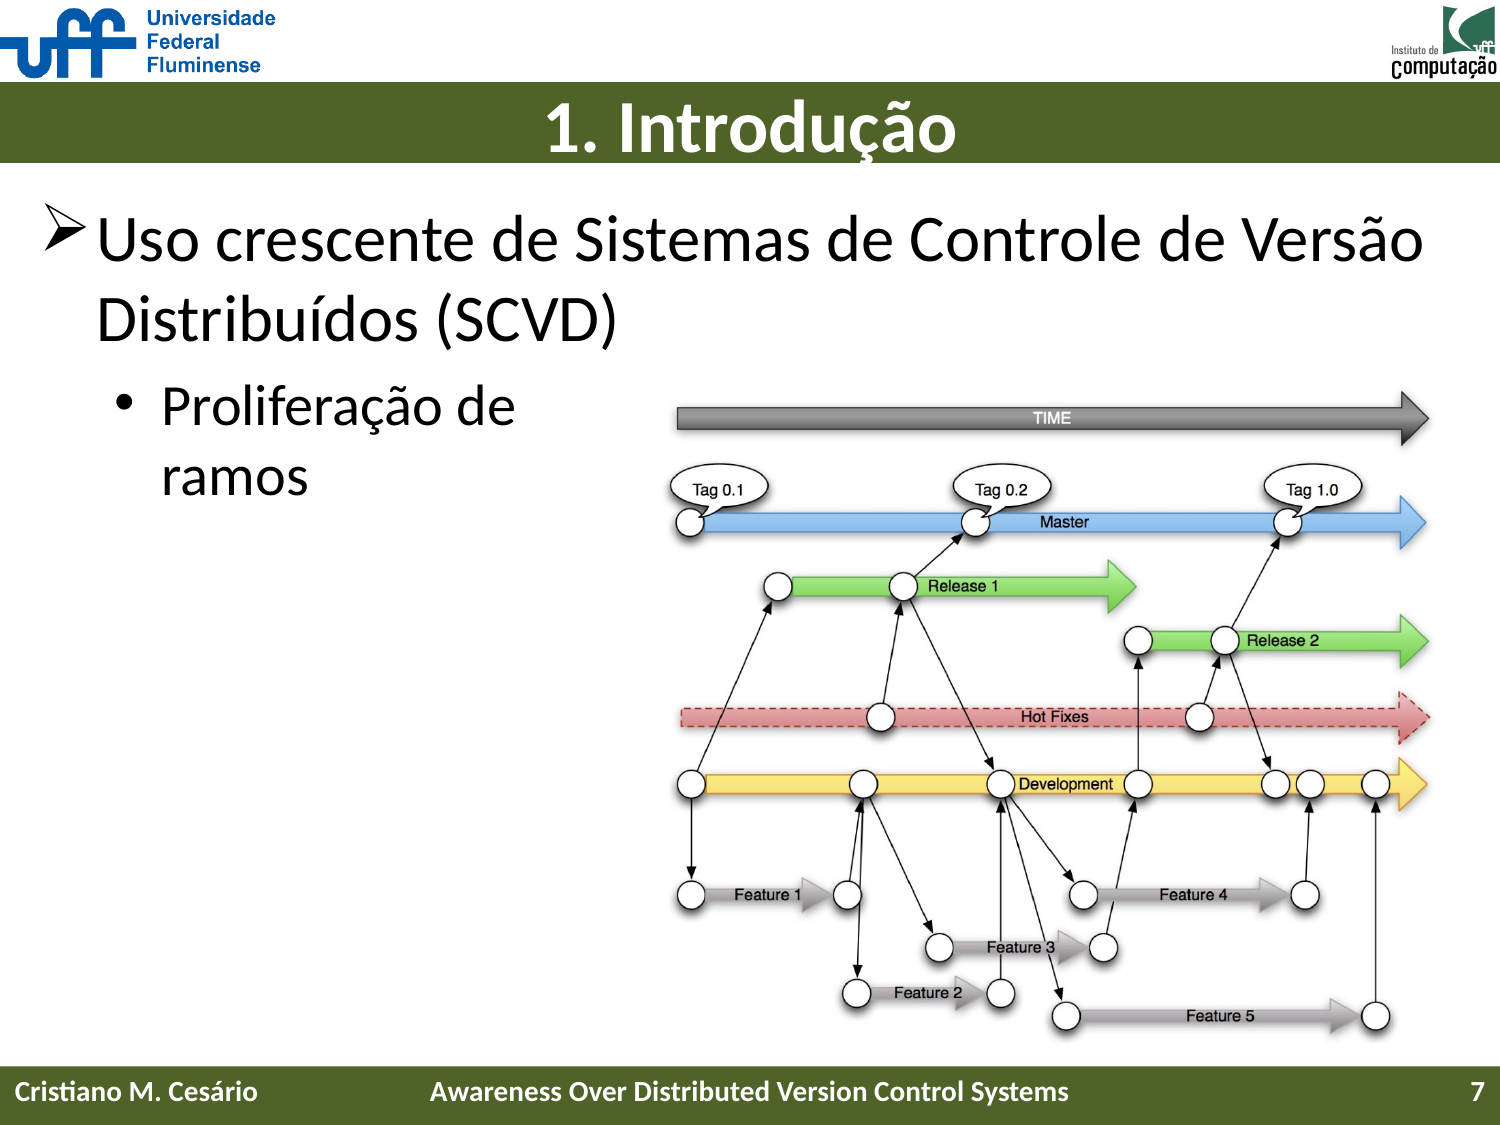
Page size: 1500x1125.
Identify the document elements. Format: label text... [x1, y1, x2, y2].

slide_number 7 [1149, 1065, 1500, 1125]
picture [643, 366, 1456, 1062]
picture [0, 0, 325, 82]
footer Awareness Over Distributed Version Control Systems [362, 1065, 1138, 1125]
slide_number Cristiano M. Cesário [0, 1065, 350, 1125]
list Uso crescente de Sistemas de Controle de Versão Distribuídos (SCVD) Proliferação de ramos [24, 187, 1475, 1050]
title 1. Introdução [0, 82, 1500, 163]
